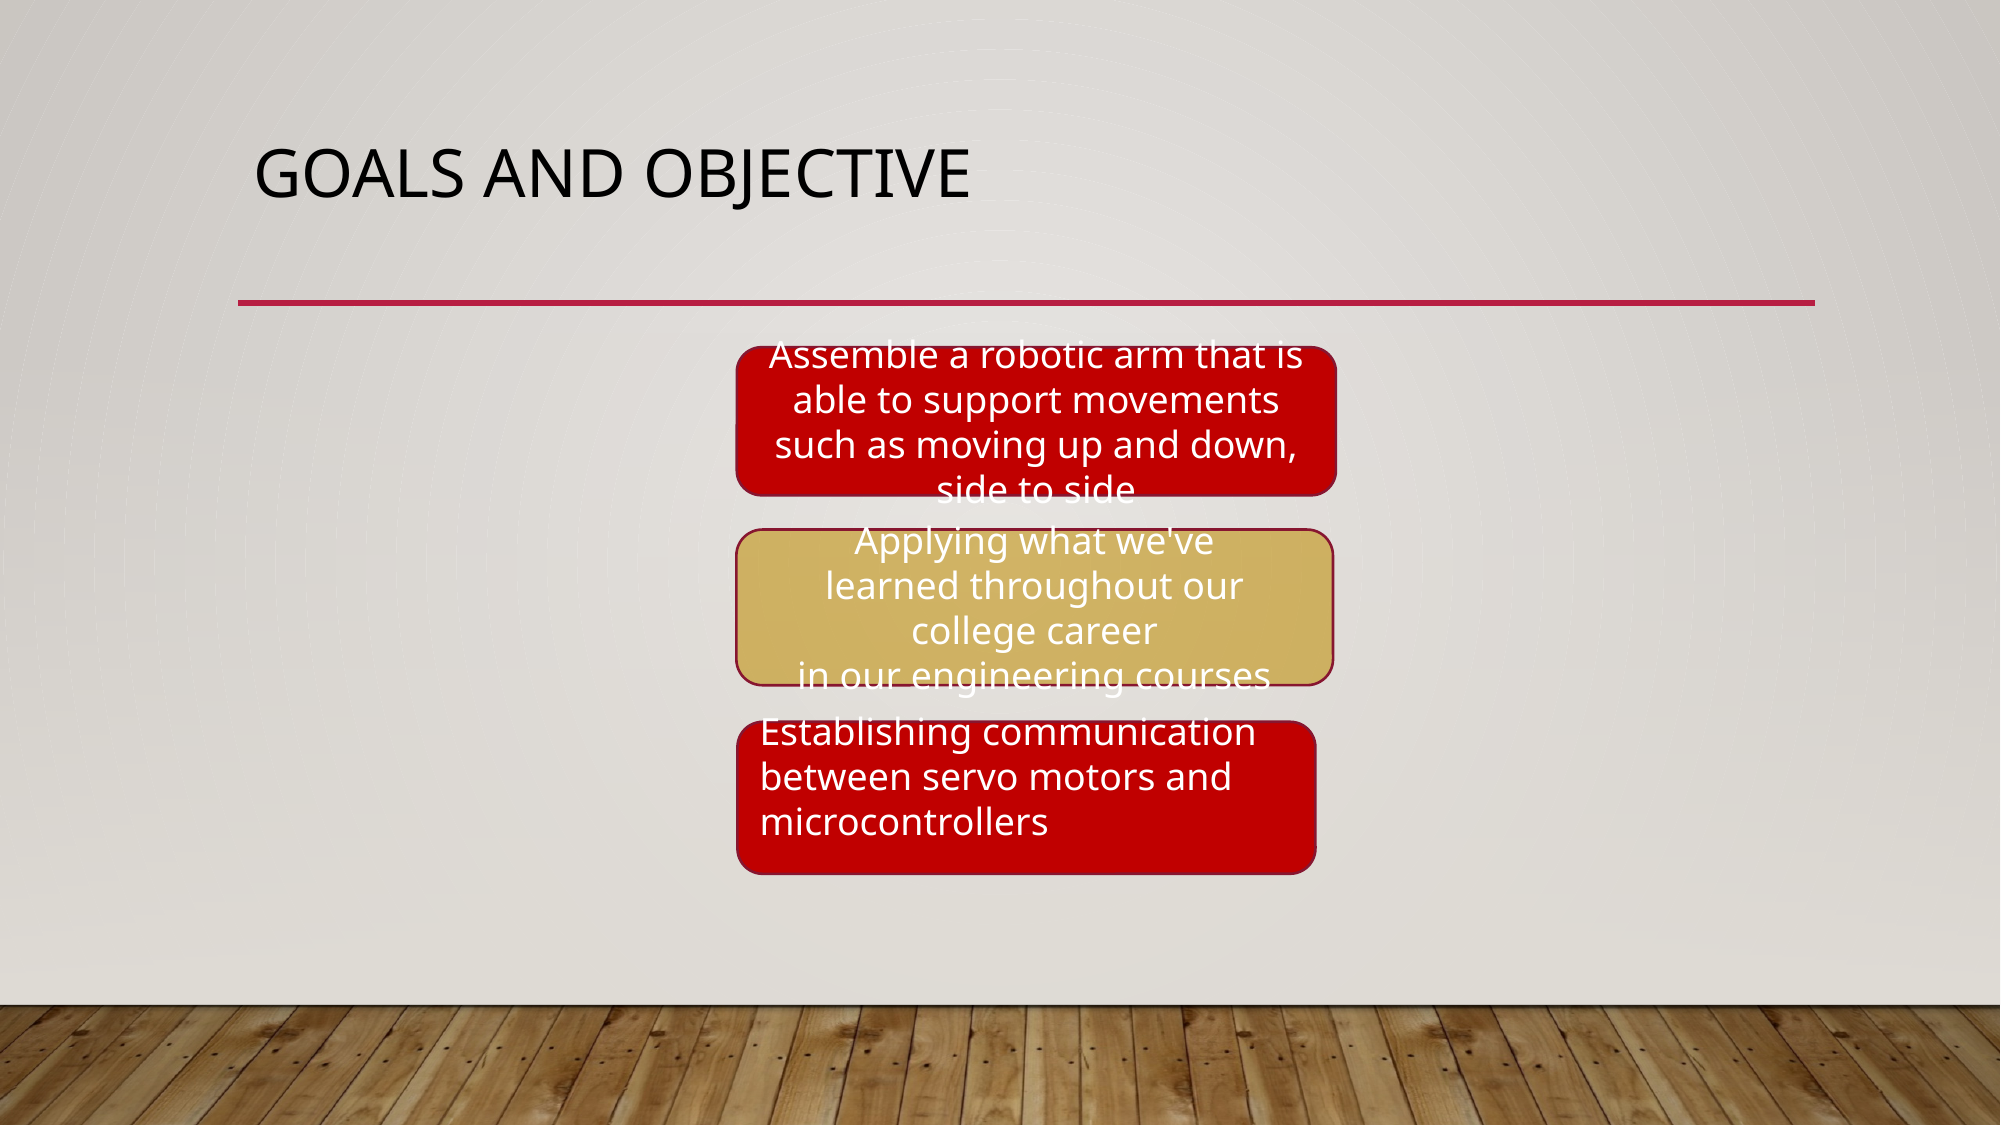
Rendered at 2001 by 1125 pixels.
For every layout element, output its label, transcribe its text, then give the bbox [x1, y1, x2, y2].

text_box Assemble a robotic arm that is able to support movements such as moving up and down, side to side [735, 345, 1338, 497]
text_box Establishing communication between servo motors and microcontrollers [736, 720, 1317, 876]
title Goals and Objective [238, 131, 1814, 305]
text_box Applying what we've learned throughout our college career in our engineering courses [735, 528, 1335, 687]
picture [0, 1005, 2000, 1125]
